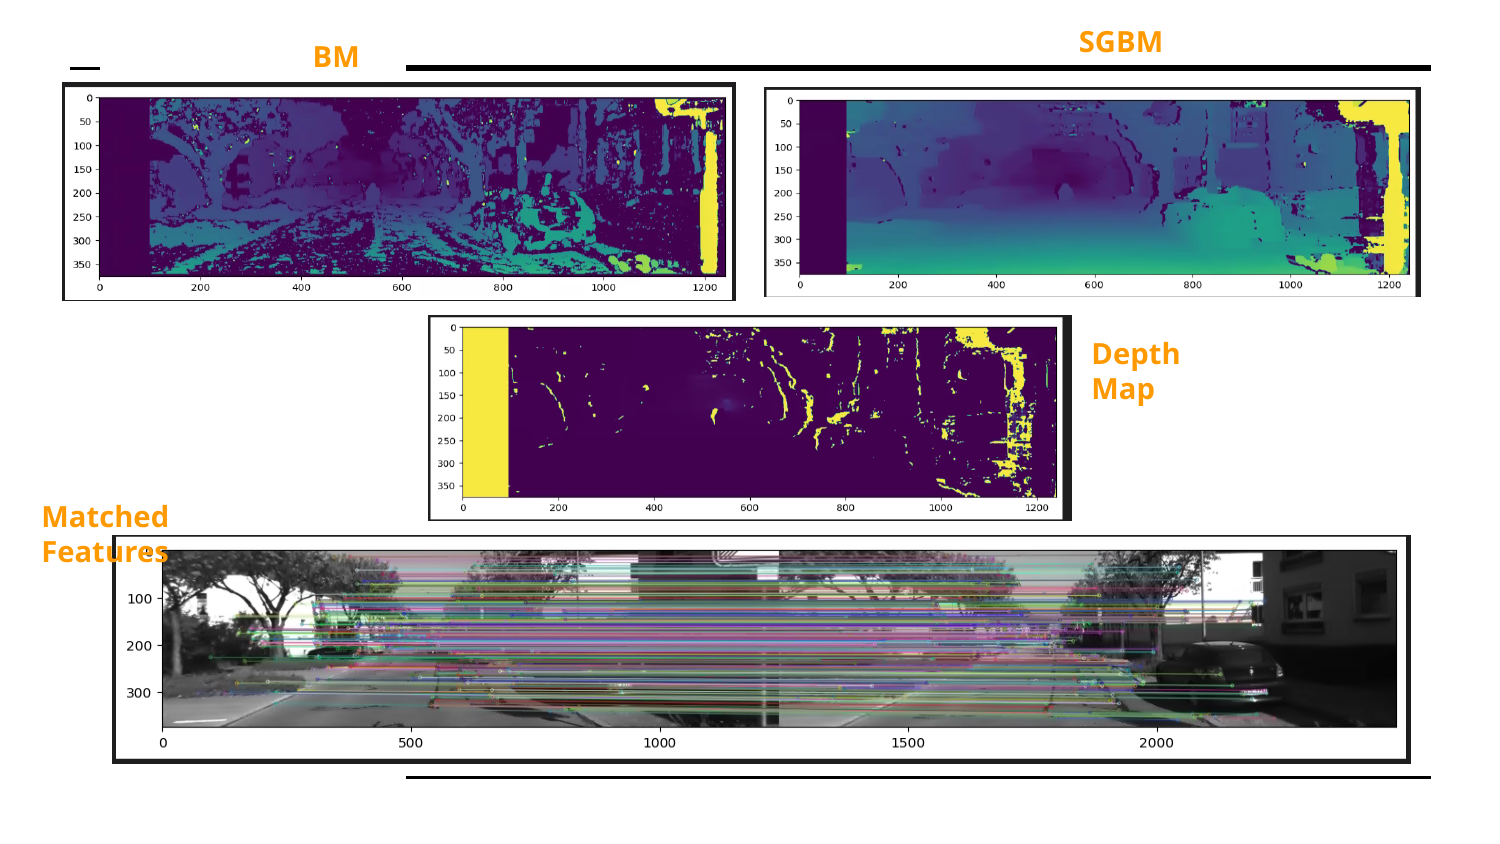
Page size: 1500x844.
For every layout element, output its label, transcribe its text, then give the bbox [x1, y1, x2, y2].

text_box SGBM [1064, 7, 1192, 68]
picture [427, 315, 1072, 521]
text_box Depth Map [1076, 320, 1255, 381]
text_box Matched Features [26, 482, 298, 543]
picture [62, 82, 737, 301]
picture [112, 535, 1411, 765]
picture [764, 86, 1421, 297]
text_box BM [297, 22, 398, 81]
